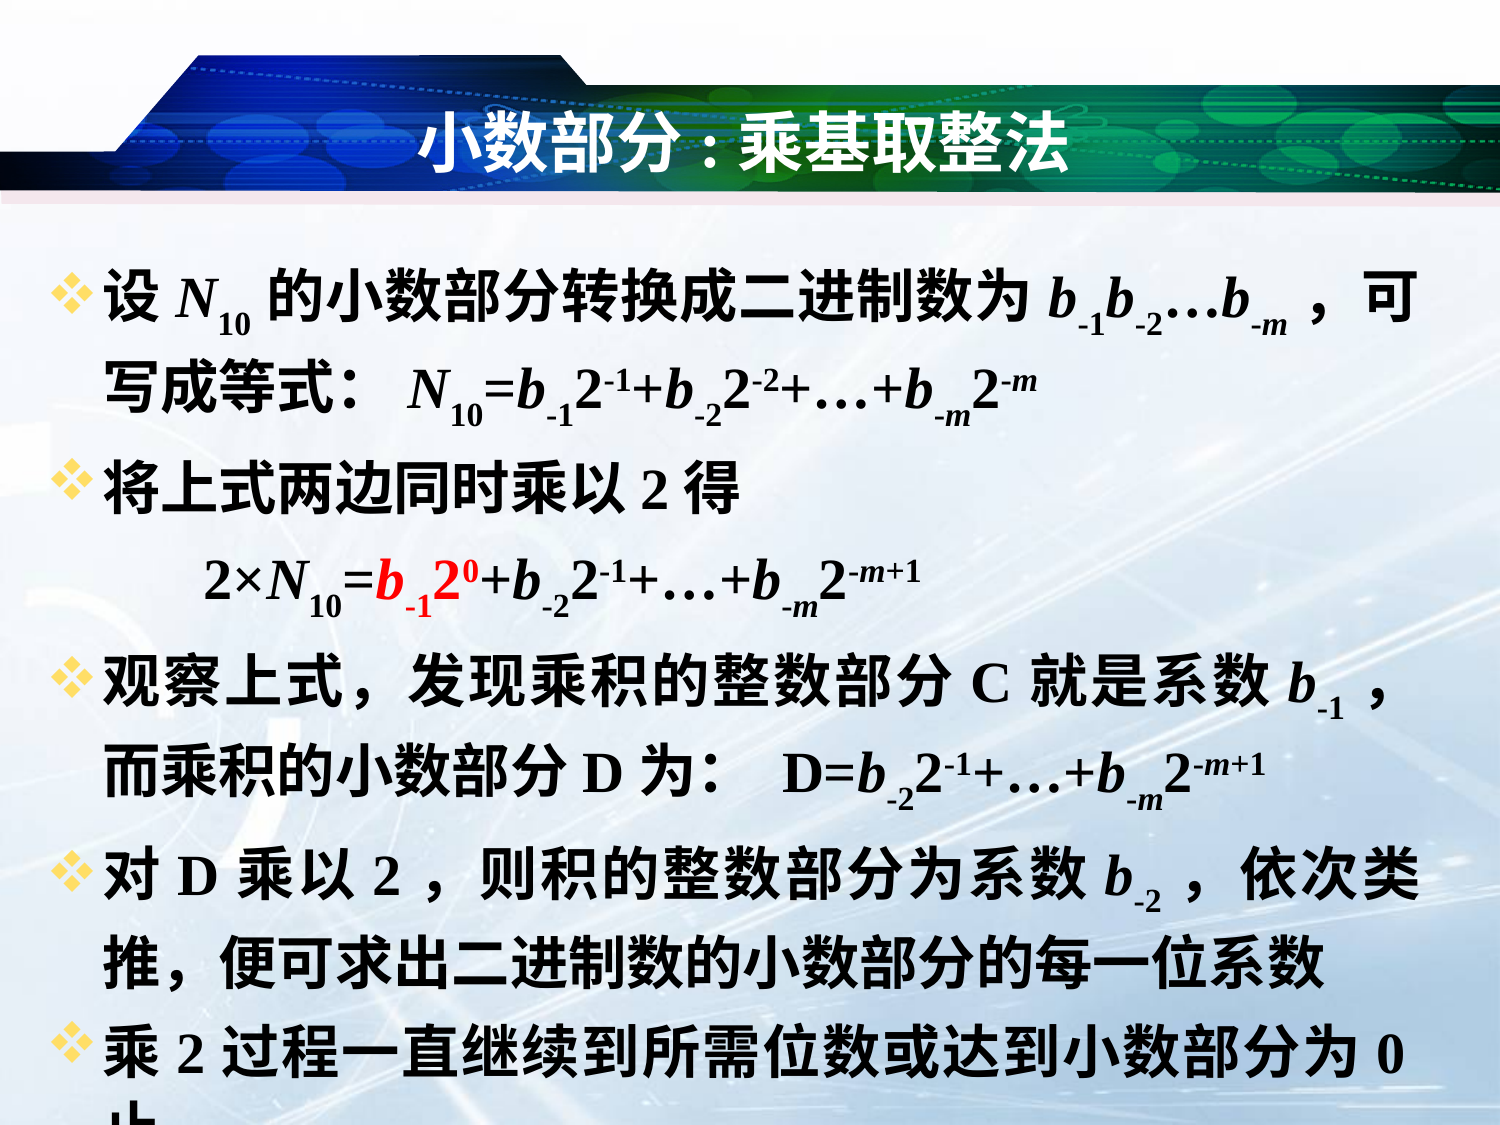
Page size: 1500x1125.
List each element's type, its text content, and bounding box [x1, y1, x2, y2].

picture [0, 0, 1500, 1125]
list 设N10的小数部分转换成二进制数为b-1b-2…b-m，可写成等式：N10=b-12-1+b-22-2+…+b-m2-m 将上式两边同时乘以2得 2×N10=b-120+b-22-1+…+b-m2-m+1 观察上式，发现乘积的整数部分C就是系数b-1，而乘积的小数部分D为： D=b-22-1+…+b-m2-m+1 对D乘以2，则积的整数部分为系数b-2，依次类推，便可求出二进制数的小数部分的每一位系数 乘2过程一直继续到所需位数或达到小数部分为0止 [30, 243, 1436, 1024]
title 小数部分:乘基取整法 [99, 94, 1388, 188]
